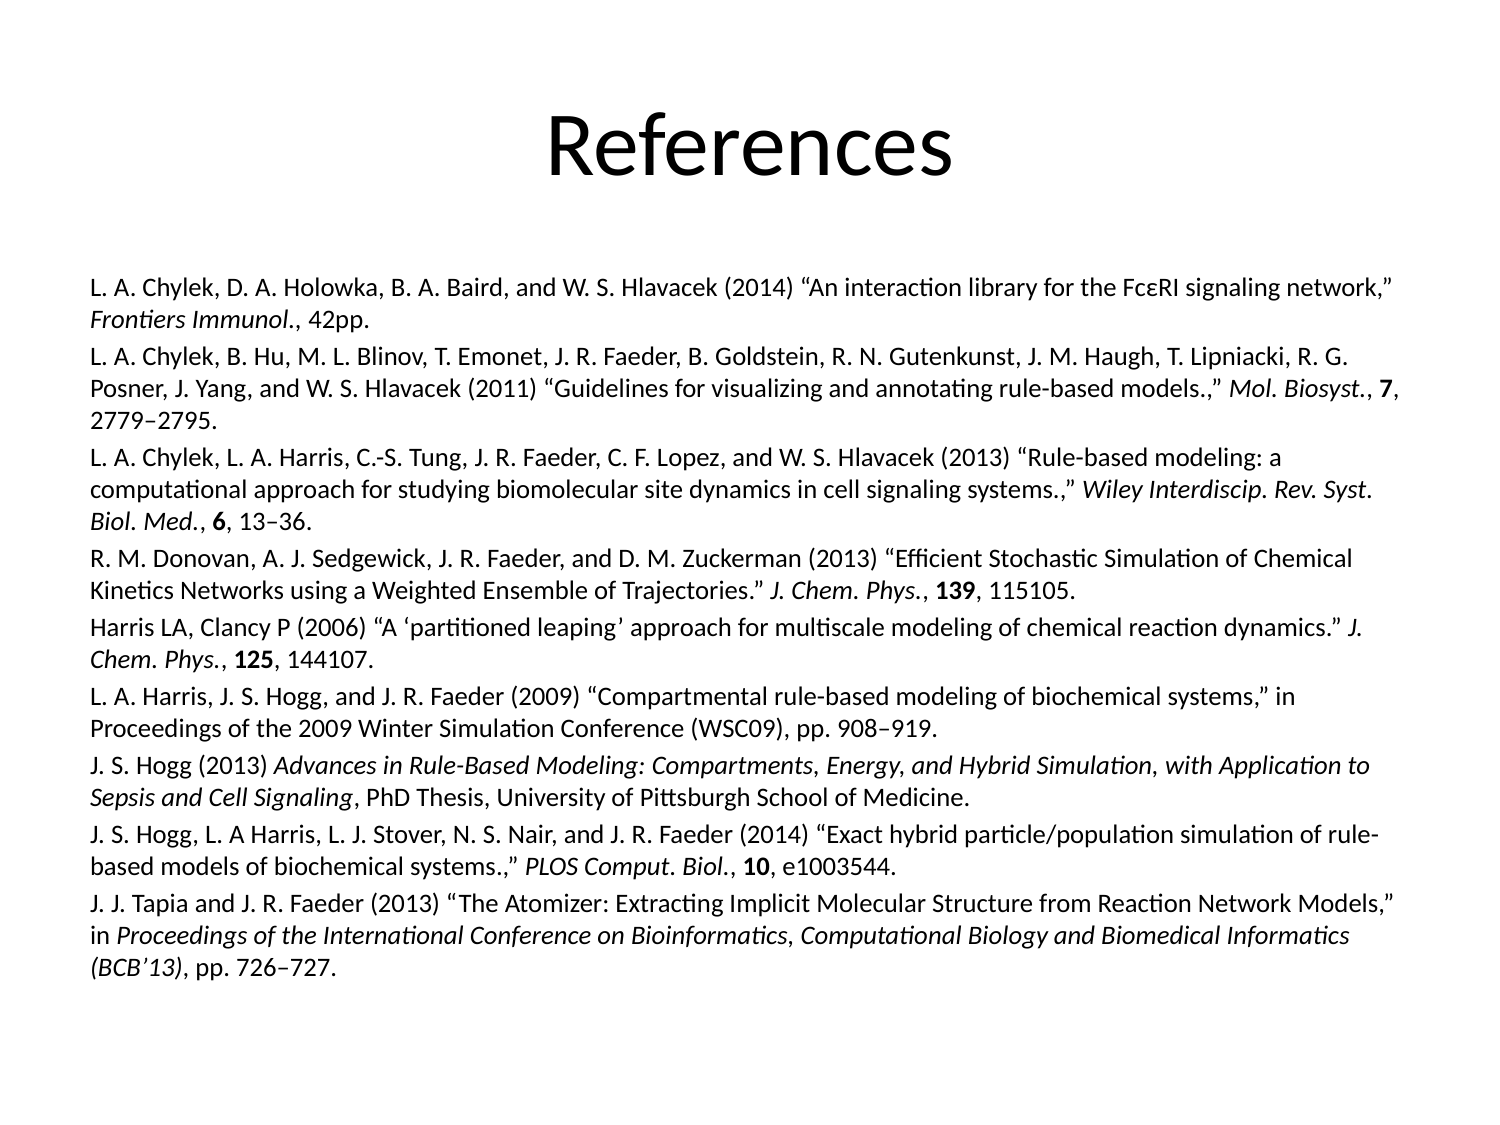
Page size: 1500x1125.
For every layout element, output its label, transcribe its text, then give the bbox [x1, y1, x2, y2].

title References [75, 45, 1425, 233]
list L. A. Chylek, D. A. Holowka, B. A. Baird, and W. S. Hlavacek (2014) “An interaction library for the FcεRI signaling network,” Frontiers Immunol., 42pp. L. A. Chylek, B. Hu, M. L. Blinov, T. Emonet, J. R. Faeder, B. Goldstein, R. N. Gutenkunst, J. M. Haugh, T. Lipniacki, R. G. Posner, J. Yang, and W. S. Hlavacek (2011) “Guidelines for visualizing and annotating rule-based models.,” Mol. Biosyst., 7, 2779–2795. L. A. Chylek, L. A. Harris, C.-S. Tung, J. R. Faeder, C. F. Lopez, and W. S. Hlavacek (2013) “Rule-based modeling: a computational approach for studying biomolecular site dynamics in cell signaling systems.,” Wiley Interdiscip. Rev. Syst. Biol. Med., 6, 13–36. R. M. Donovan, A. J. Sedgewick, J. R. Faeder, and D. M. Zuckerman (2013) “Efficient Stochastic Simulation of Chemical Kinetics Networks using a Weighted Ensemble of Trajectories.” J. Chem. Phys., 139, 115105. Harris LA, Clancy P (2006) “A ‘partitioned leaping’ approach for multiscale modeling of chemical reaction dynamics.” J. Chem. Phys., 125, 144107. L. A. Harris, J. S. Hogg, and J. R. Faeder (2009) “Compartmental rule-based modeling of biochemical systems,” in Proceedings of the 2009 Winter Simulation Conference (WSC09), pp. 908–919. J. S. Hogg (2013) Advances in Rule-Based Modeling: Compartments, Energy, and Hybrid Simulation, with Application to Sepsis and Cell Signaling, PhD Thesis, University of Pittsburgh School of Medicine. J. S. Hogg, L. A Harris, L. J. Stover, N. S. Nair, and J. R. Faeder (2014) “Exact hybrid particle/population simulation of rule-based models of biochemical systems.,” PLOS Comput. Biol., 10, e1003544. J. J. Tapia and J. R. Faeder (2013) “The Atomizer: Extracting Implicit Molecular Structure from Reaction Network Models,” in Proceedings of the International Conference on Bioinformatics, Computational Biology and Biomedical Informatics (BCB’13), pp. 726–727. [75, 262, 1425, 1005]
